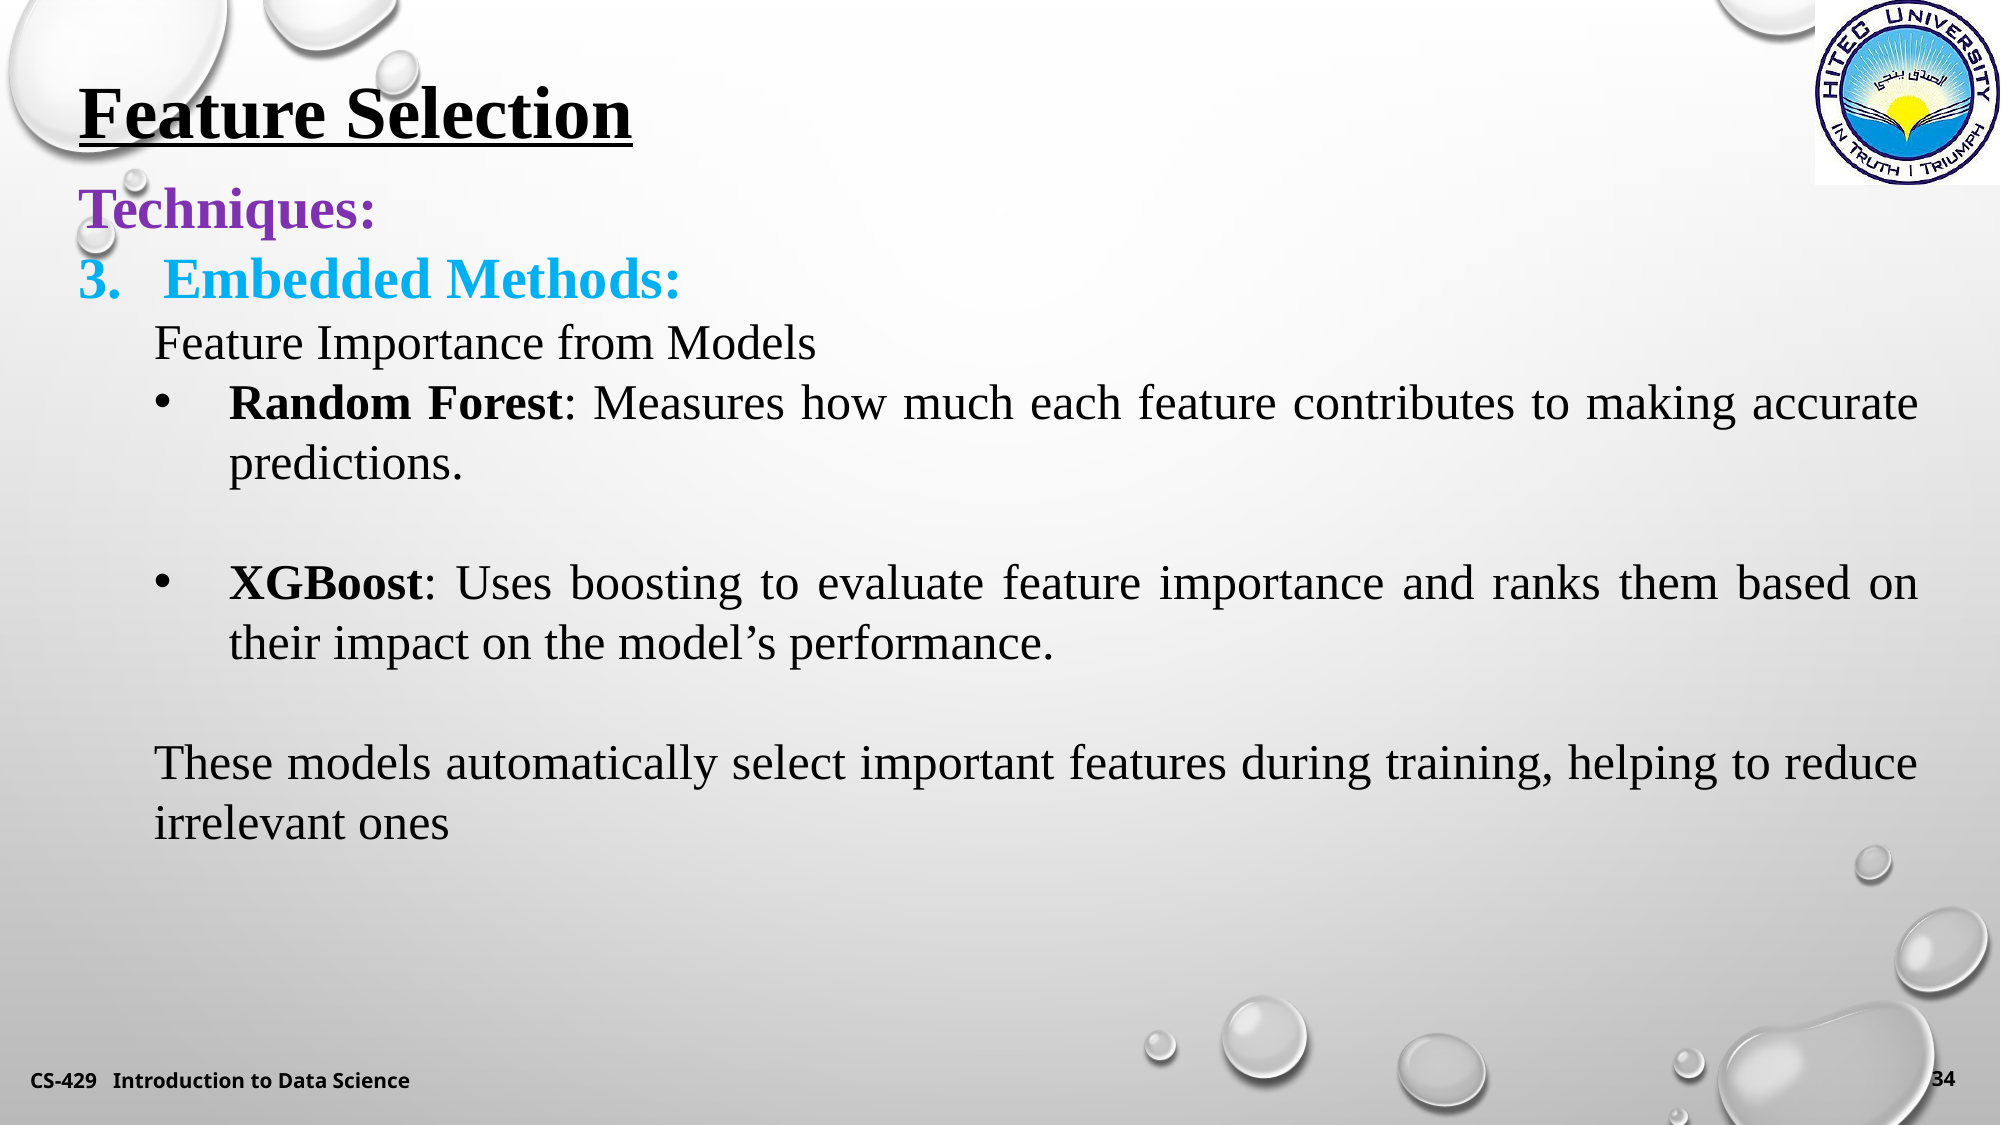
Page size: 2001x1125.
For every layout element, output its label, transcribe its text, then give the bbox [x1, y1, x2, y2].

text_box Feature Selection [64, 56, 1809, 162]
text_box Techniques: Embedded Methods: Feature Importance from Models Random Forest: Measures how much each feature contributes to making accurate predictions. XGBoost: Uses boosting to evaluate feature importance and ranks them based on their impact on the model’s performance. These models automatically select important features during training, helping to reduce irrelevant ones [64, 162, 1935, 858]
footer CS-429 Introduction to Data Science [15, 1050, 1110, 1110]
picture [0, 0, 2000, 1125]
slide_number 34 [1845, 1050, 1971, 1110]
